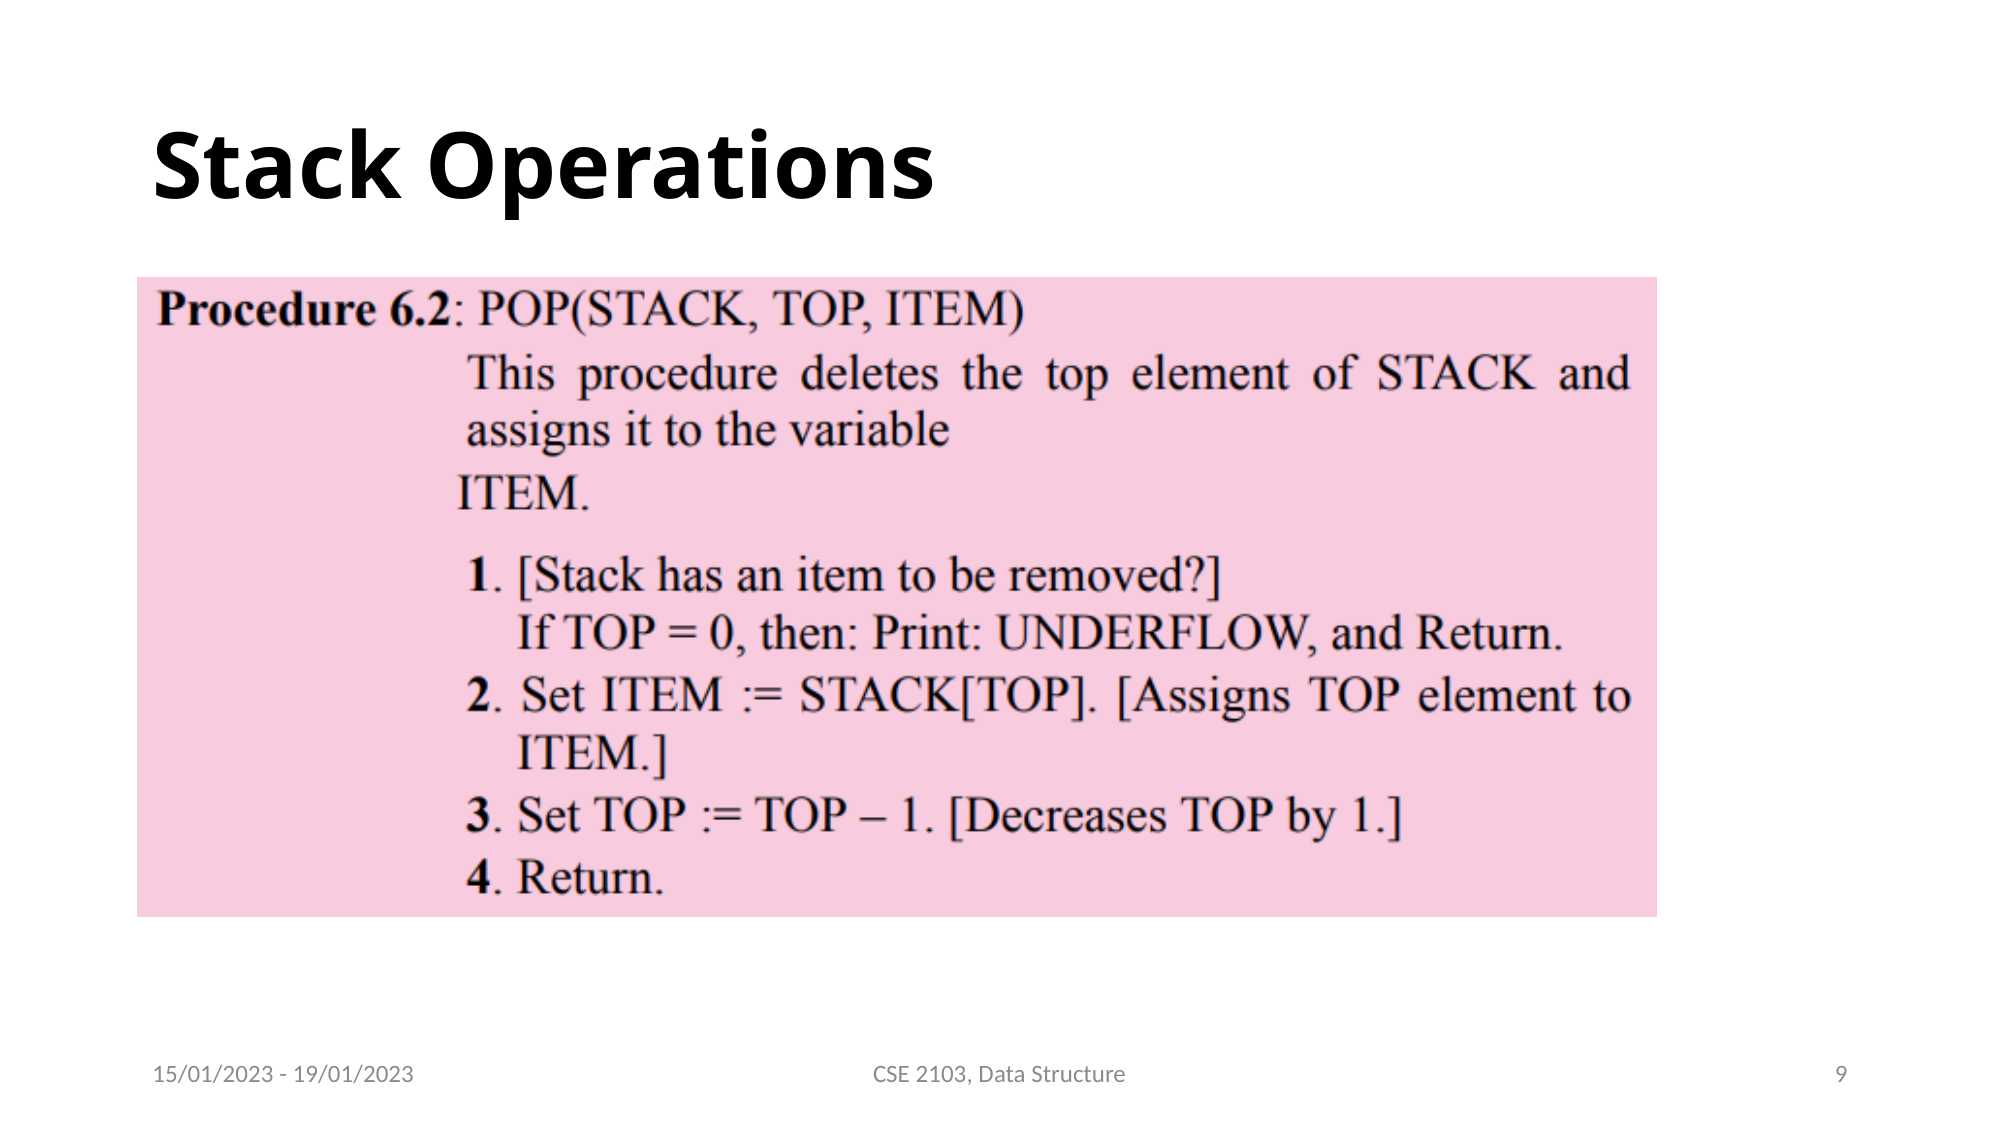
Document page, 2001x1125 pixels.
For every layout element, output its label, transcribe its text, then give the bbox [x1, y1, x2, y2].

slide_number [137, 1042, 588, 1103]
slide_number 9 [1412, 1042, 1863, 1103]
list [137, 277, 1657, 917]
title Stack Operations [137, 59, 1863, 278]
footer CSE 2103, Data Structure [662, 1042, 1338, 1103]
